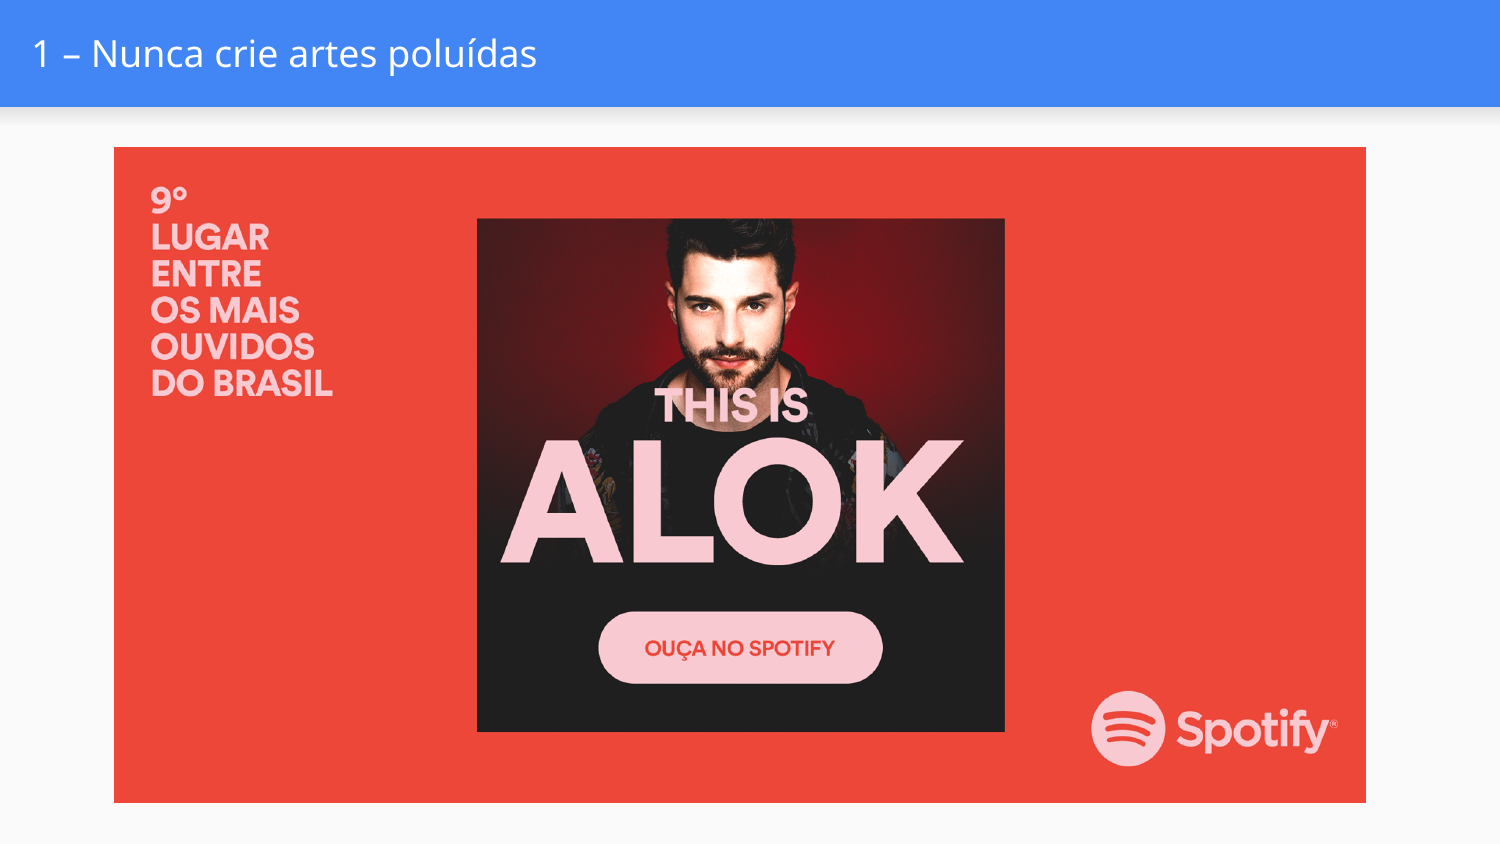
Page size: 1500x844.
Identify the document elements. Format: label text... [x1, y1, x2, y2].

title 1 – Nunca crie artes poluídas [16, 2, 1464, 102]
picture [113, 147, 1367, 803]
